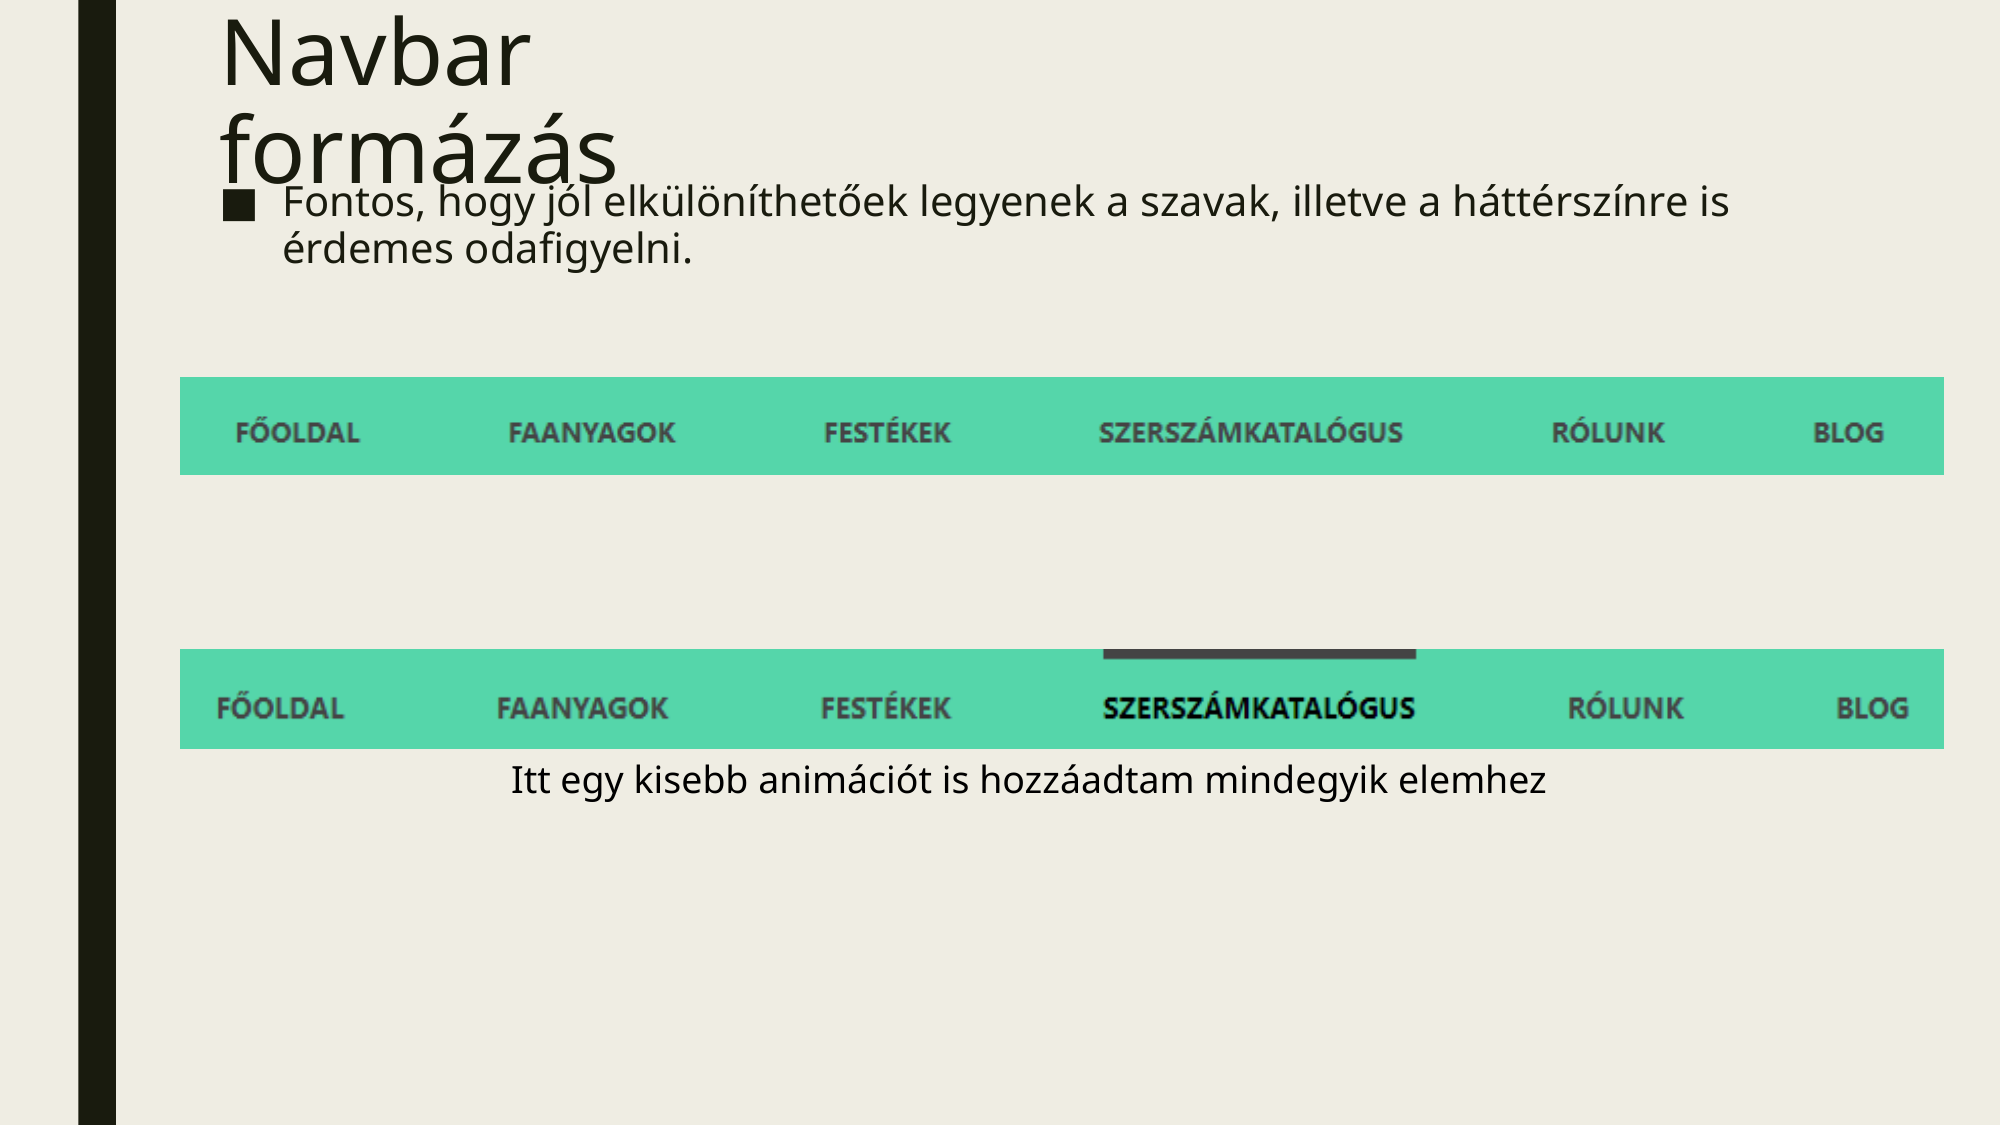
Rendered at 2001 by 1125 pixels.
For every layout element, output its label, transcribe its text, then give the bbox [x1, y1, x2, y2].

list Fontos, hogy jól elkülöníthetőek legyenek a szavak, illetve a háttérszínre is érdemes odafigyelni. [204, 171, 1780, 304]
picture [180, 649, 1944, 749]
title Navbar formázás [204, 0, 890, 132]
picture [180, 377, 1944, 475]
text_box Itt egy kisebb animációt is hozzáadtam mindegyik elemhez [496, 749, 1563, 809]
